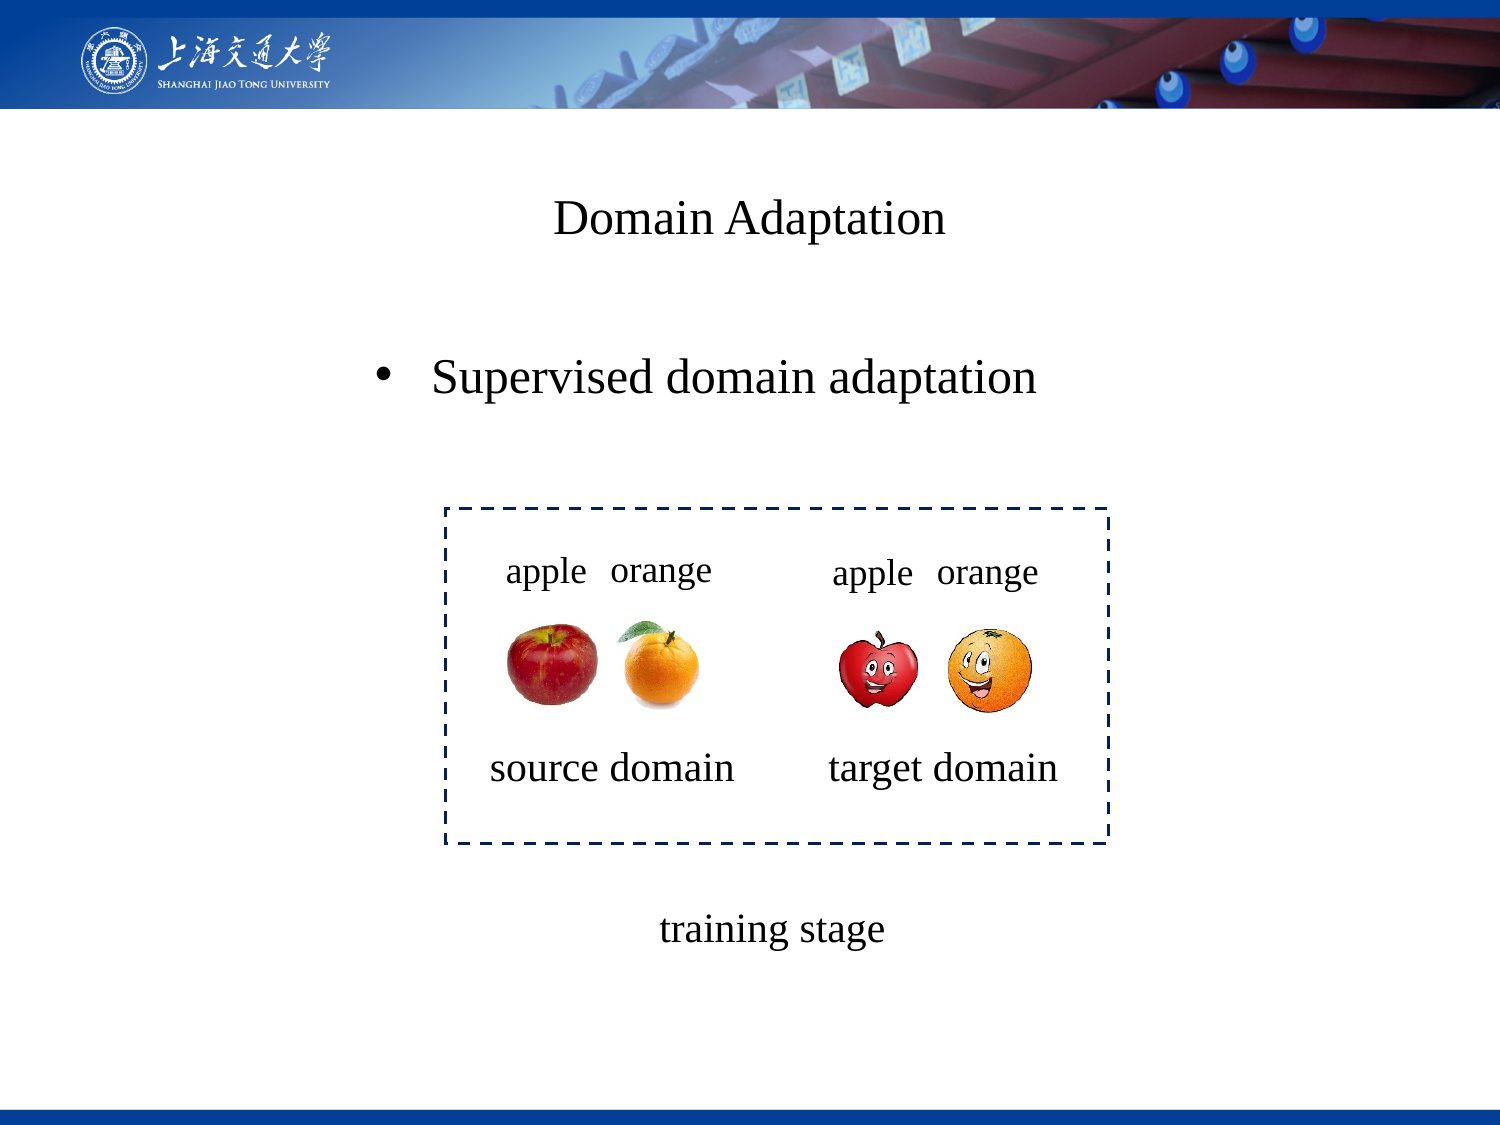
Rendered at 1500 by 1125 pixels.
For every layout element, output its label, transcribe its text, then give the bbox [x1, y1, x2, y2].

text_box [445, 508, 1109, 960]
text_box Domain Adaptation [538, 177, 962, 252]
text_box Supervised domain adaptation [359, 336, 1053, 411]
picture [0, 18, 1500, 109]
